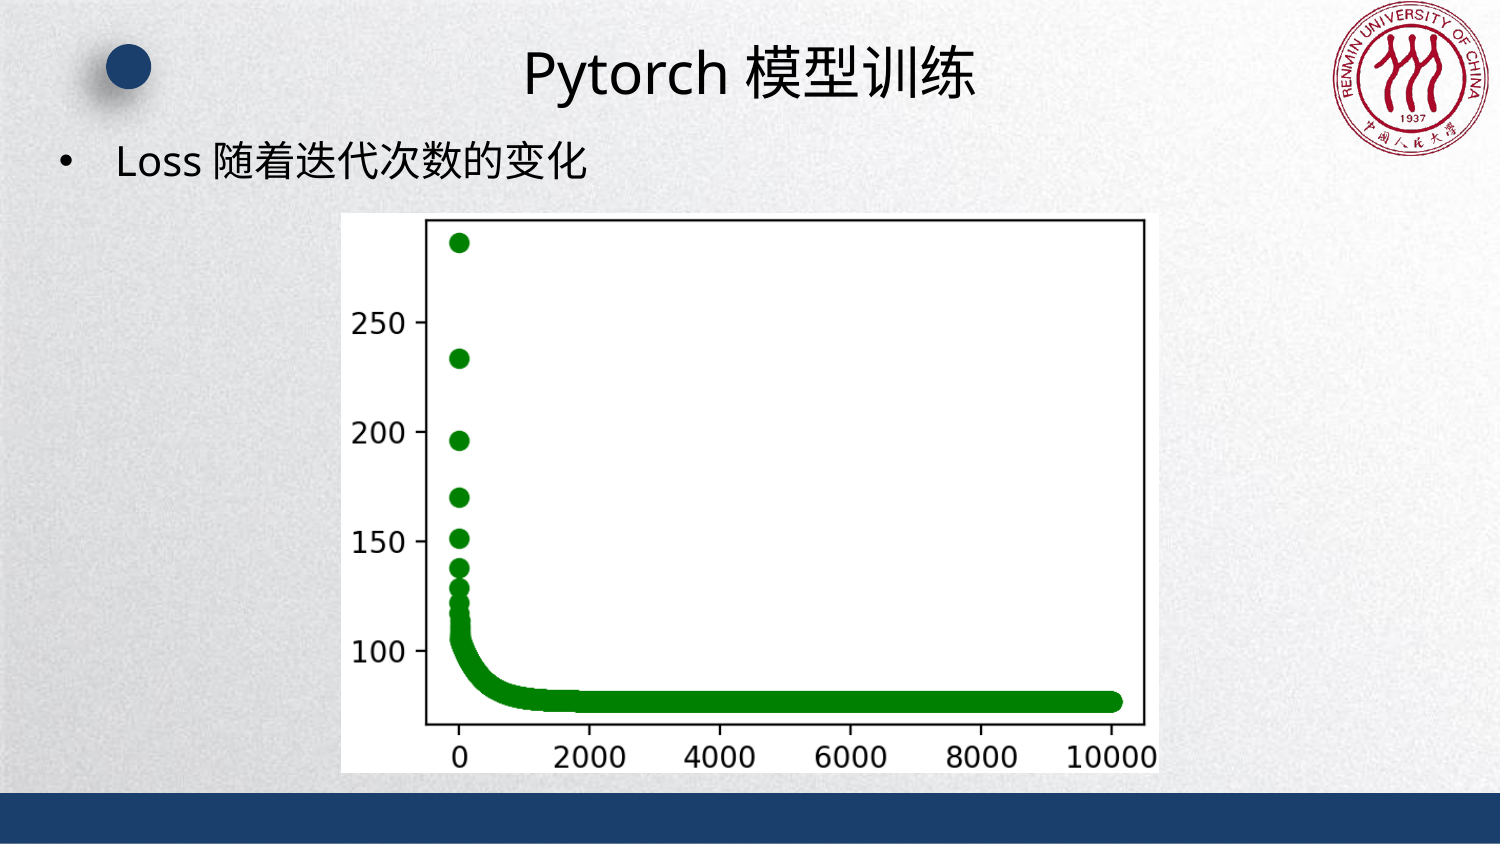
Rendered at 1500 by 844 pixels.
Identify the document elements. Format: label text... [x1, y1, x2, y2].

title Pytorch模型训练 [75, 29, 1425, 112]
picture [0, 0, 1500, 793]
list Loss随着迭代次数的变化 [43, 127, 1455, 773]
